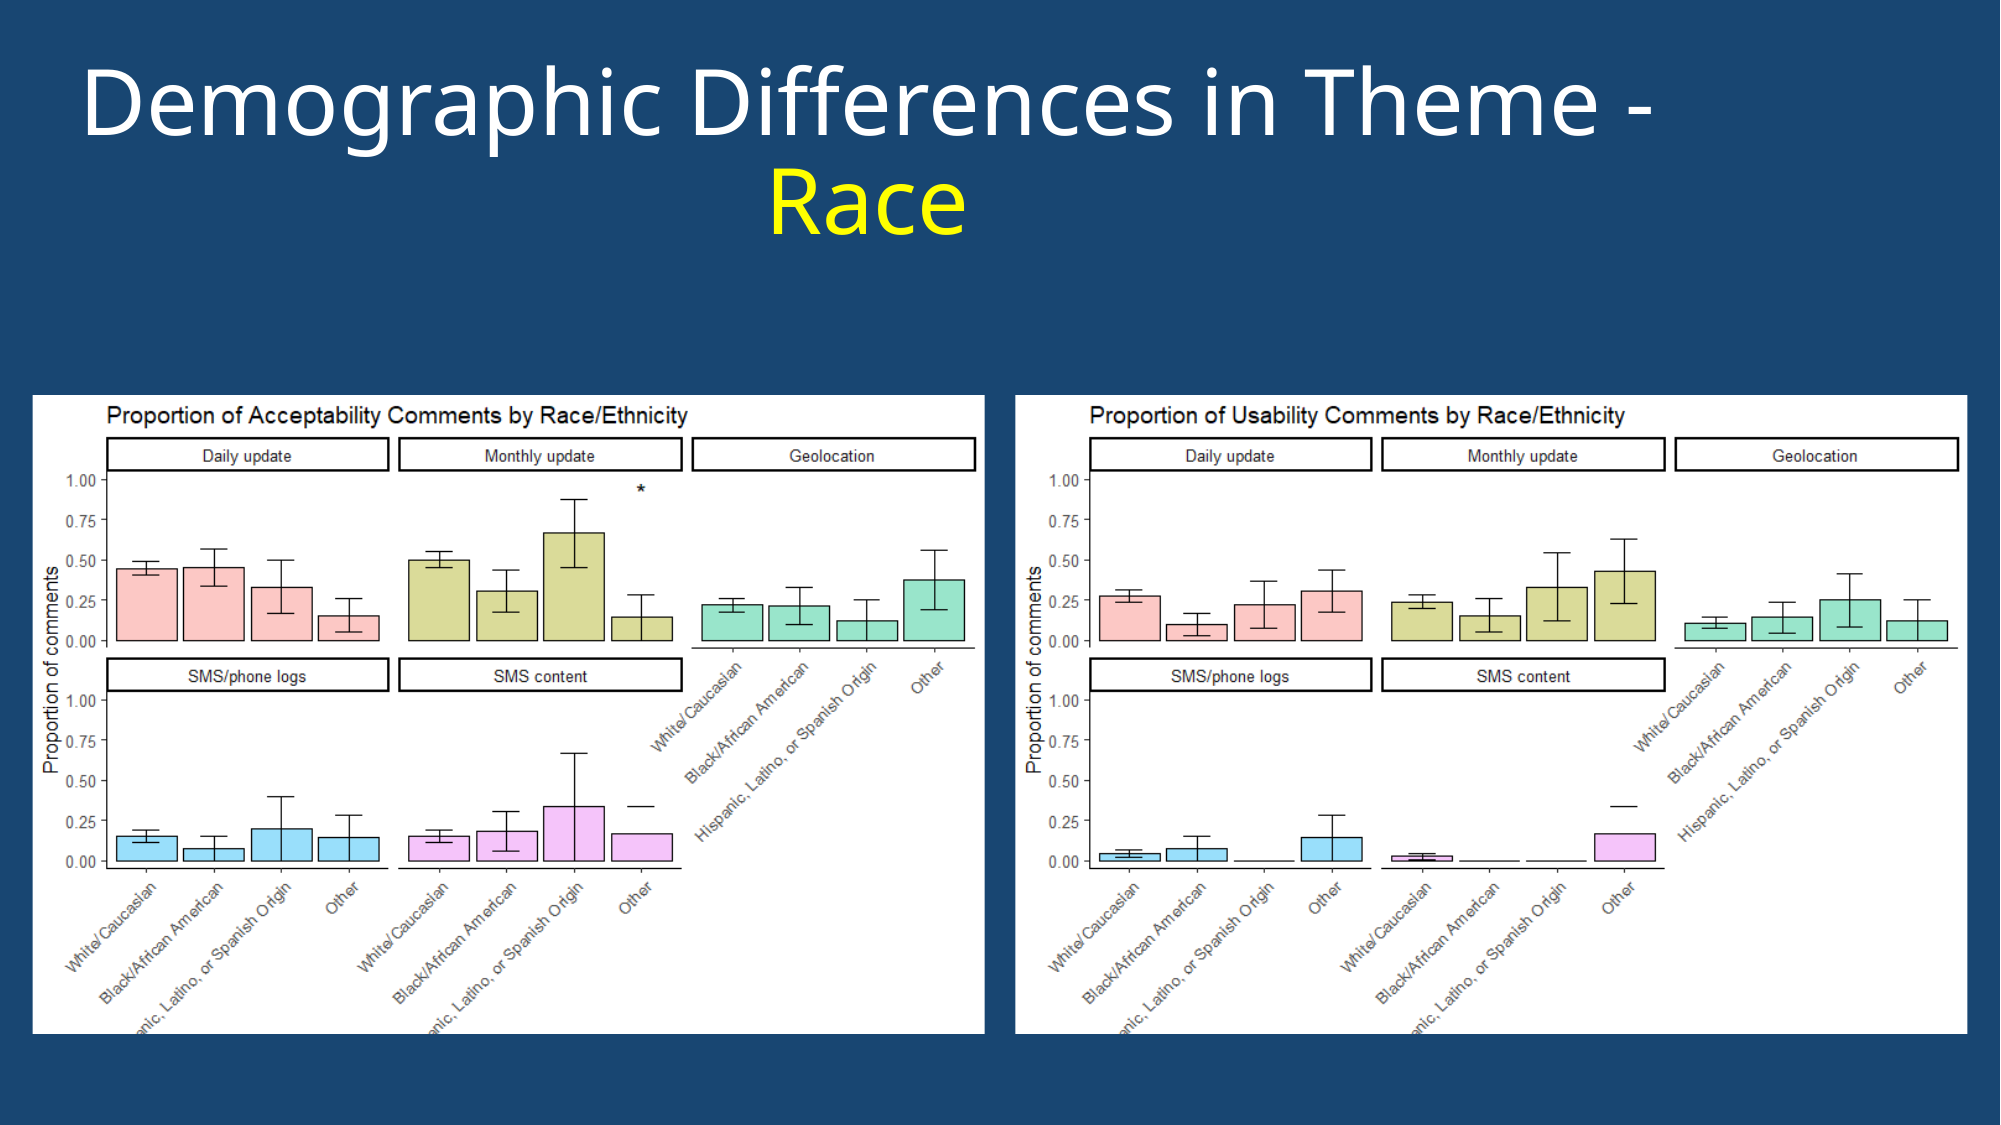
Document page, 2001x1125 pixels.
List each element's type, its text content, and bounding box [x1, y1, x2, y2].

picture [1014, 394, 1968, 1035]
title Demographic Differences in Theme - Race [32, 43, 1703, 262]
text_box [0, 0, 2000, 1125]
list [32, 394, 985, 1035]
